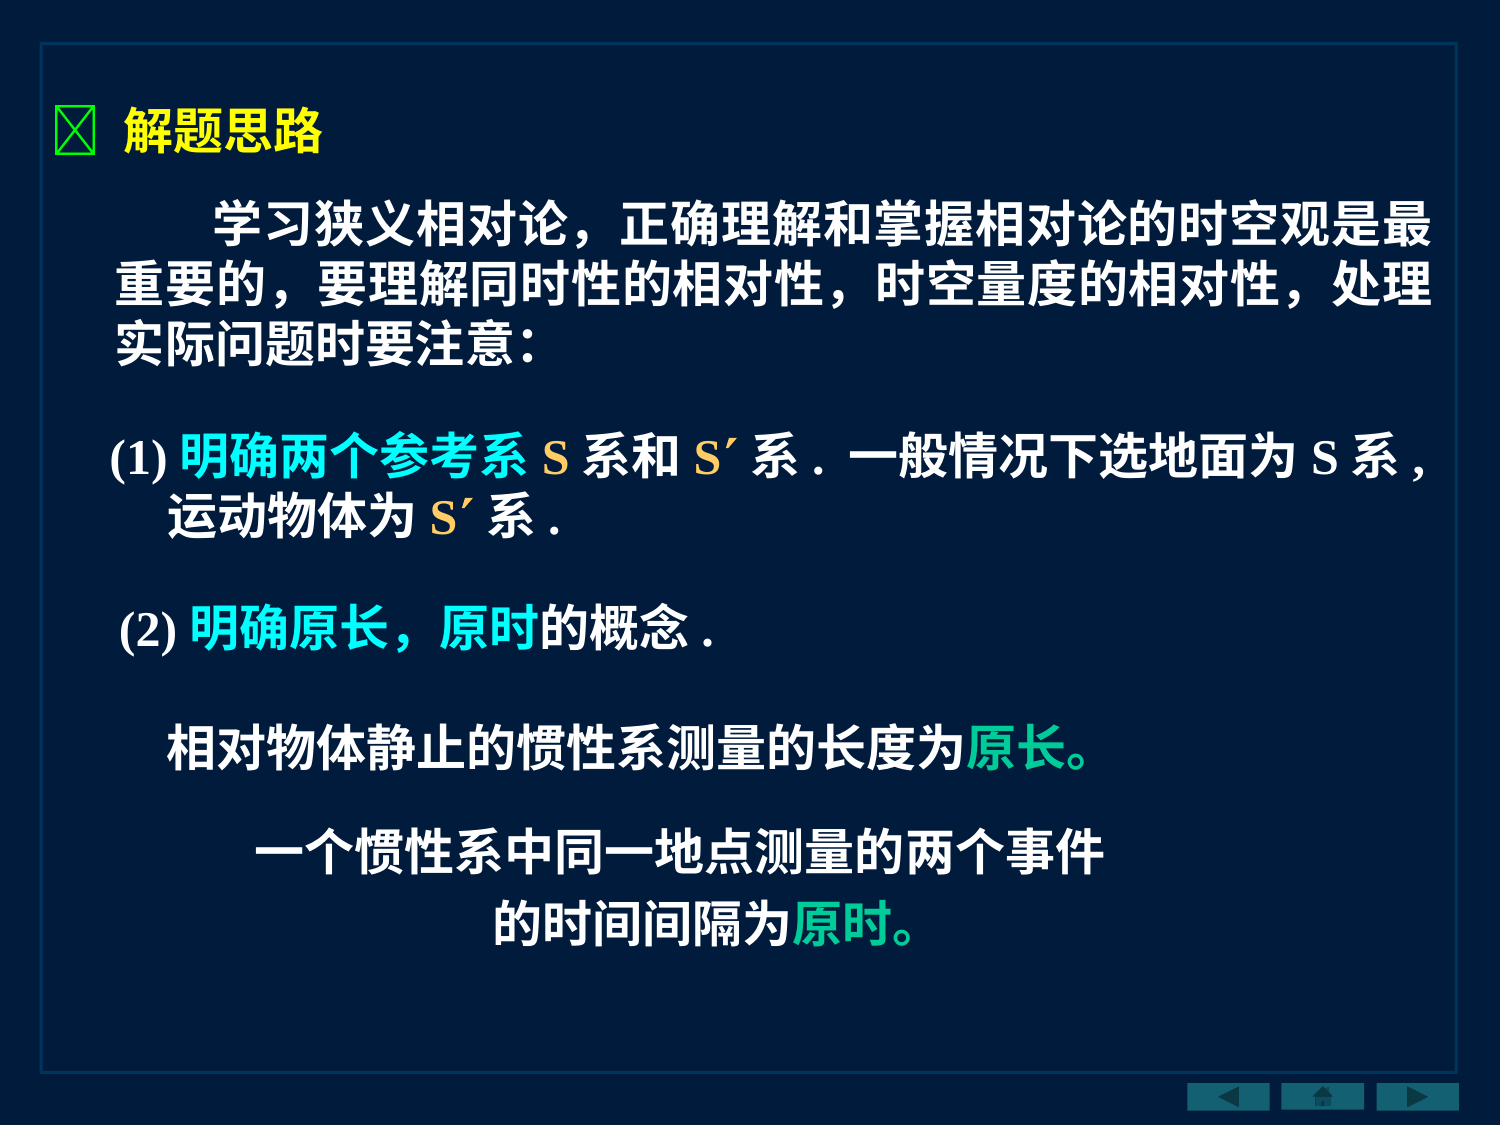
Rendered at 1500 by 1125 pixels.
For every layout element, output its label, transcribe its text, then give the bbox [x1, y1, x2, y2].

text_box 学习狭义相对论，正确理解和掌握相对论的时空观是最重要的，要理解同时性的相对性，时空量度的相对性，处理实际问题时要注意： [100, 184, 1447, 380]
text_box 相对物体静止的惯性系测量的长度为原长。 [151, 699, 1293, 784]
text_box (2)明确原长，原时的概念. [104, 579, 1451, 664]
text_box 一个惯性系中同一地点测量的两个事件的时间间隔为原时。 [219, 800, 1141, 960]
text_box (1)明确两个参考系S系和S系. 一般情况下选地面为S系,运动物体为S系. [94, 416, 1442, 552]
text_box  解题思路 [35, 92, 426, 168]
